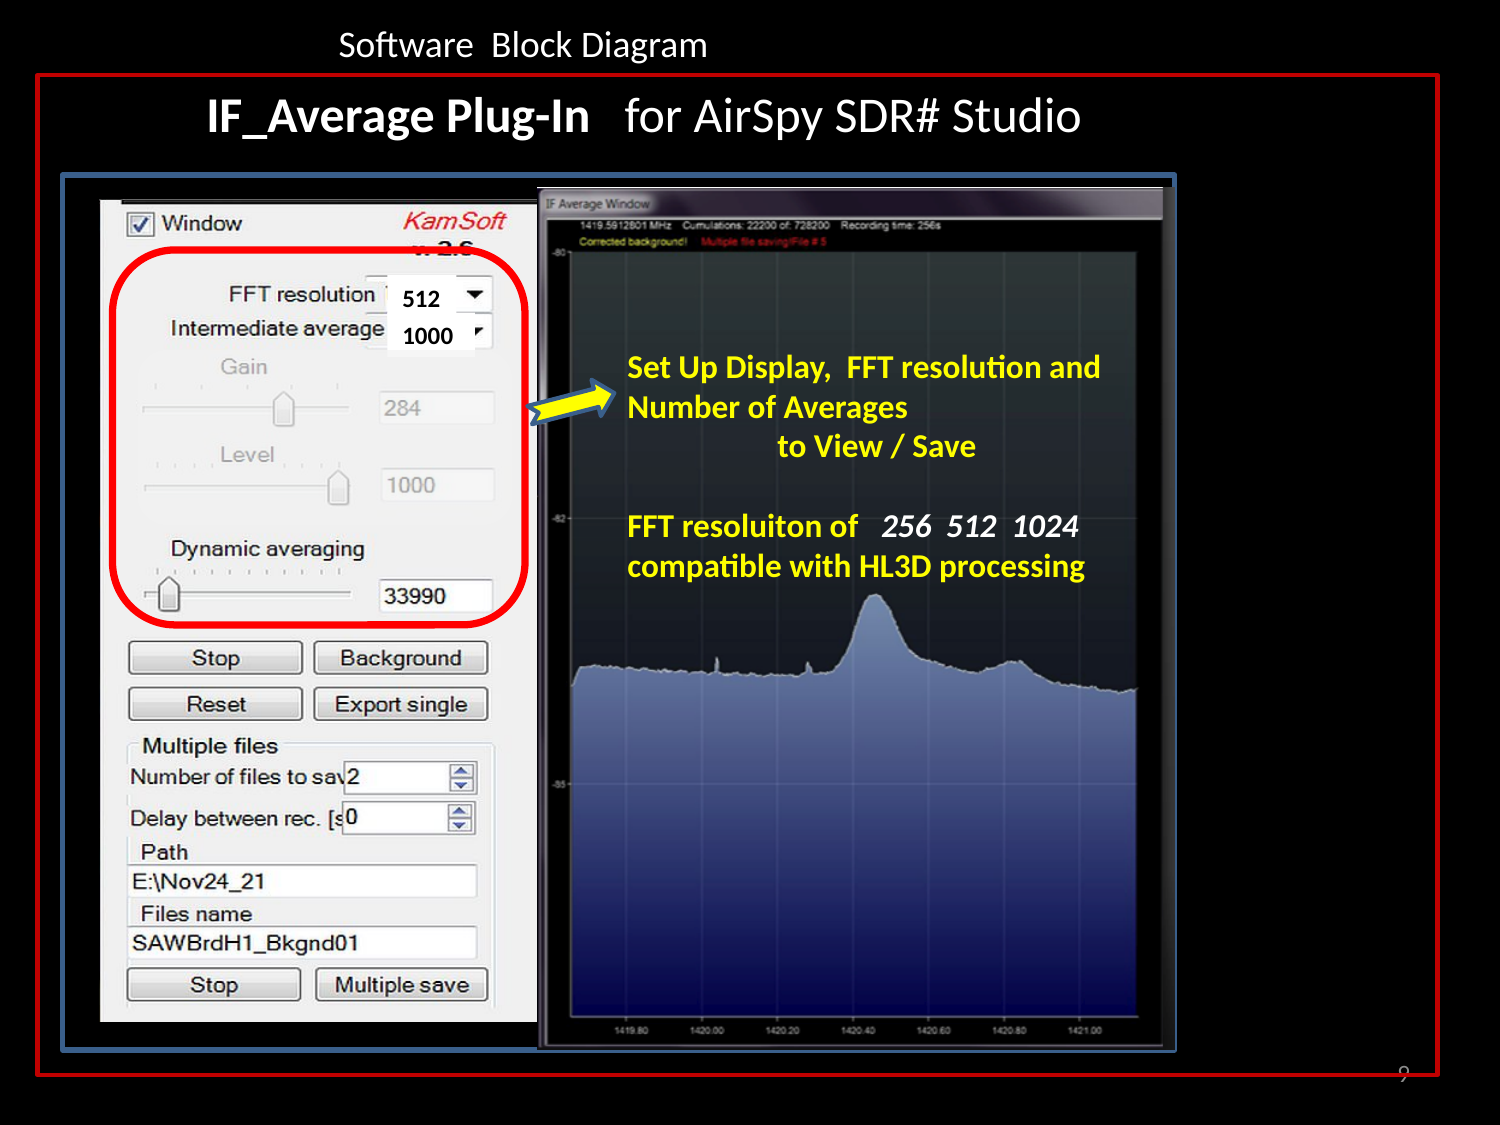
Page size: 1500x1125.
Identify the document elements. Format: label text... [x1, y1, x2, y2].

text_box [60, 173, 1177, 1052]
text_box [35, 73, 1440, 1077]
text_box Software Block Diagram [315, 12, 724, 73]
picture [99, 187, 1176, 1051]
slide_number 9 [1074, 1042, 1425, 1103]
text_box IF_Average Plug-In for AirSpy SDR# Studio [191, 74, 1098, 150]
